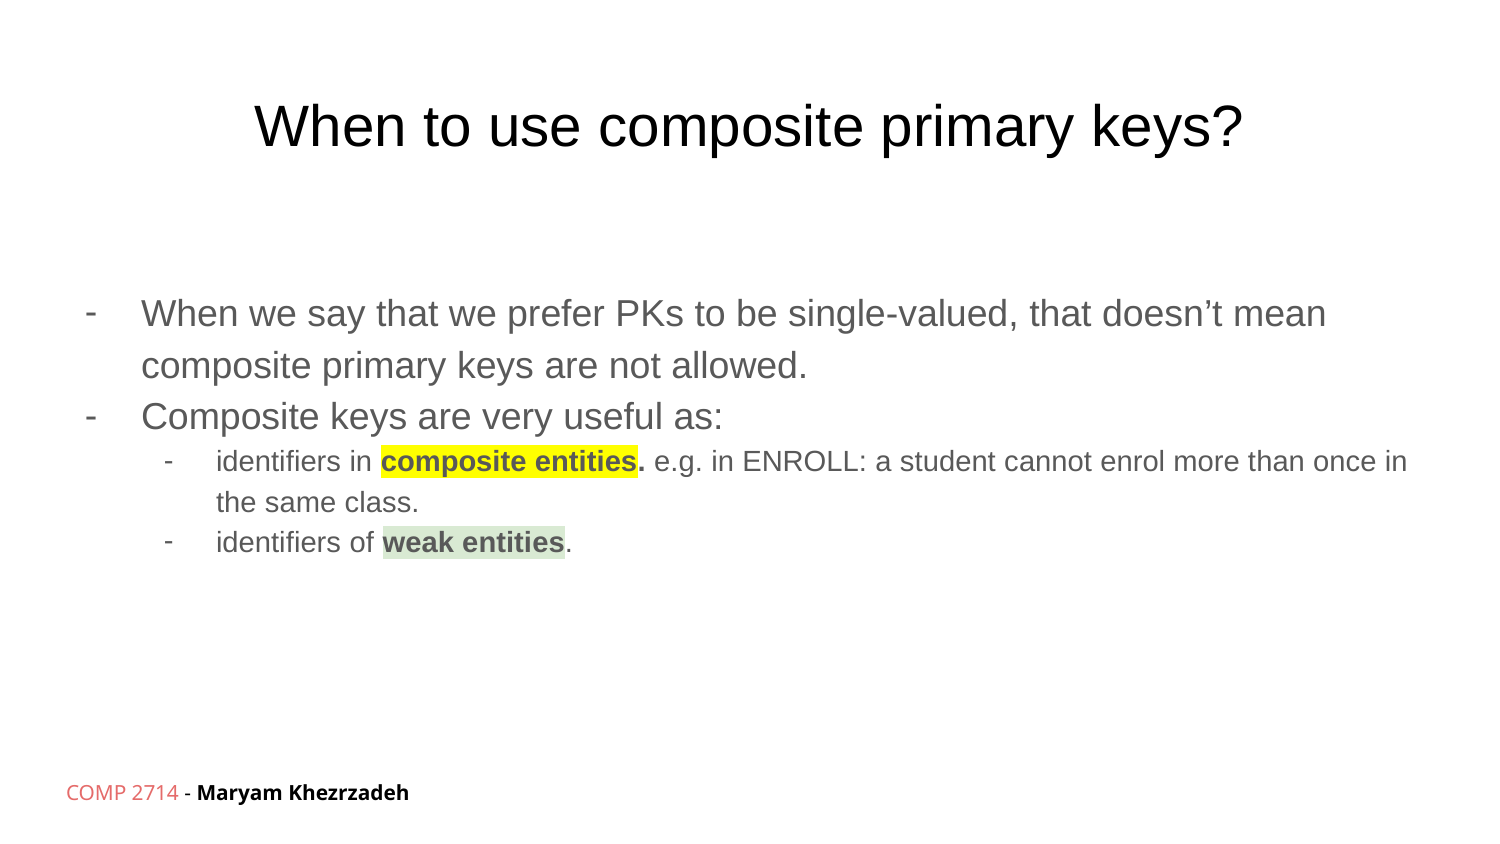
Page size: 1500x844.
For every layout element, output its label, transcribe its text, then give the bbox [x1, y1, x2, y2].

title When to use composite primary keys? [51, 72, 1449, 167]
list When we say that we prefer PKs to be single-valued, that doesn’t mean composite primary keys are not allowed. Composite keys are very useful as: identifiers in composite entities. e.g. in ENROLL: a student cannot enrol more than once in the same class. identifiers of weak entities. [51, 189, 1449, 724]
